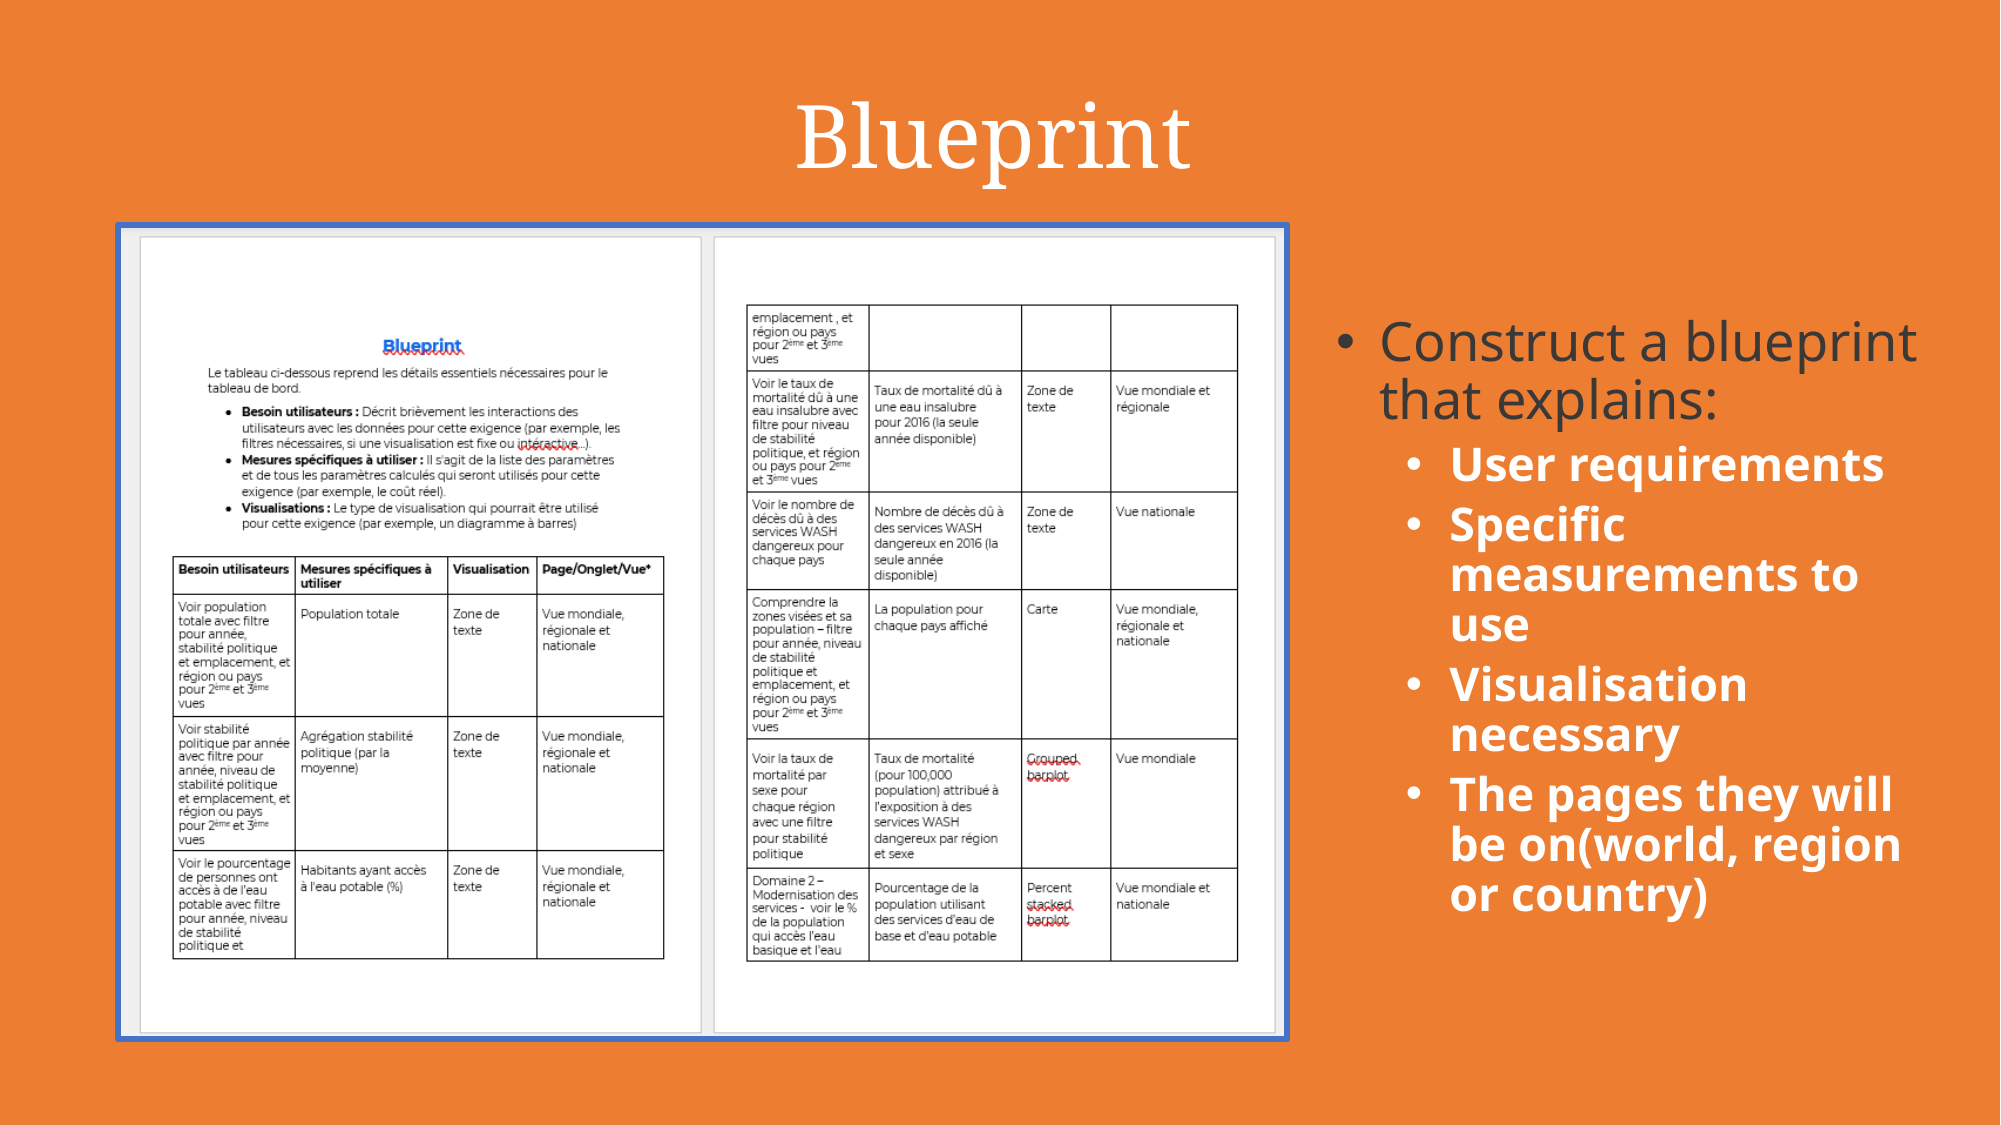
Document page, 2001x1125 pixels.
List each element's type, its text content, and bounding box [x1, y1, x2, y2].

list Construct a blueprint that explains: User requirements Specific measurements to use Visualisation necessary The pages they will be on(world, region or country) [1321, 307, 1935, 957]
picture [121, 227, 1284, 1037]
title Blueprint [779, 31, 1221, 195]
